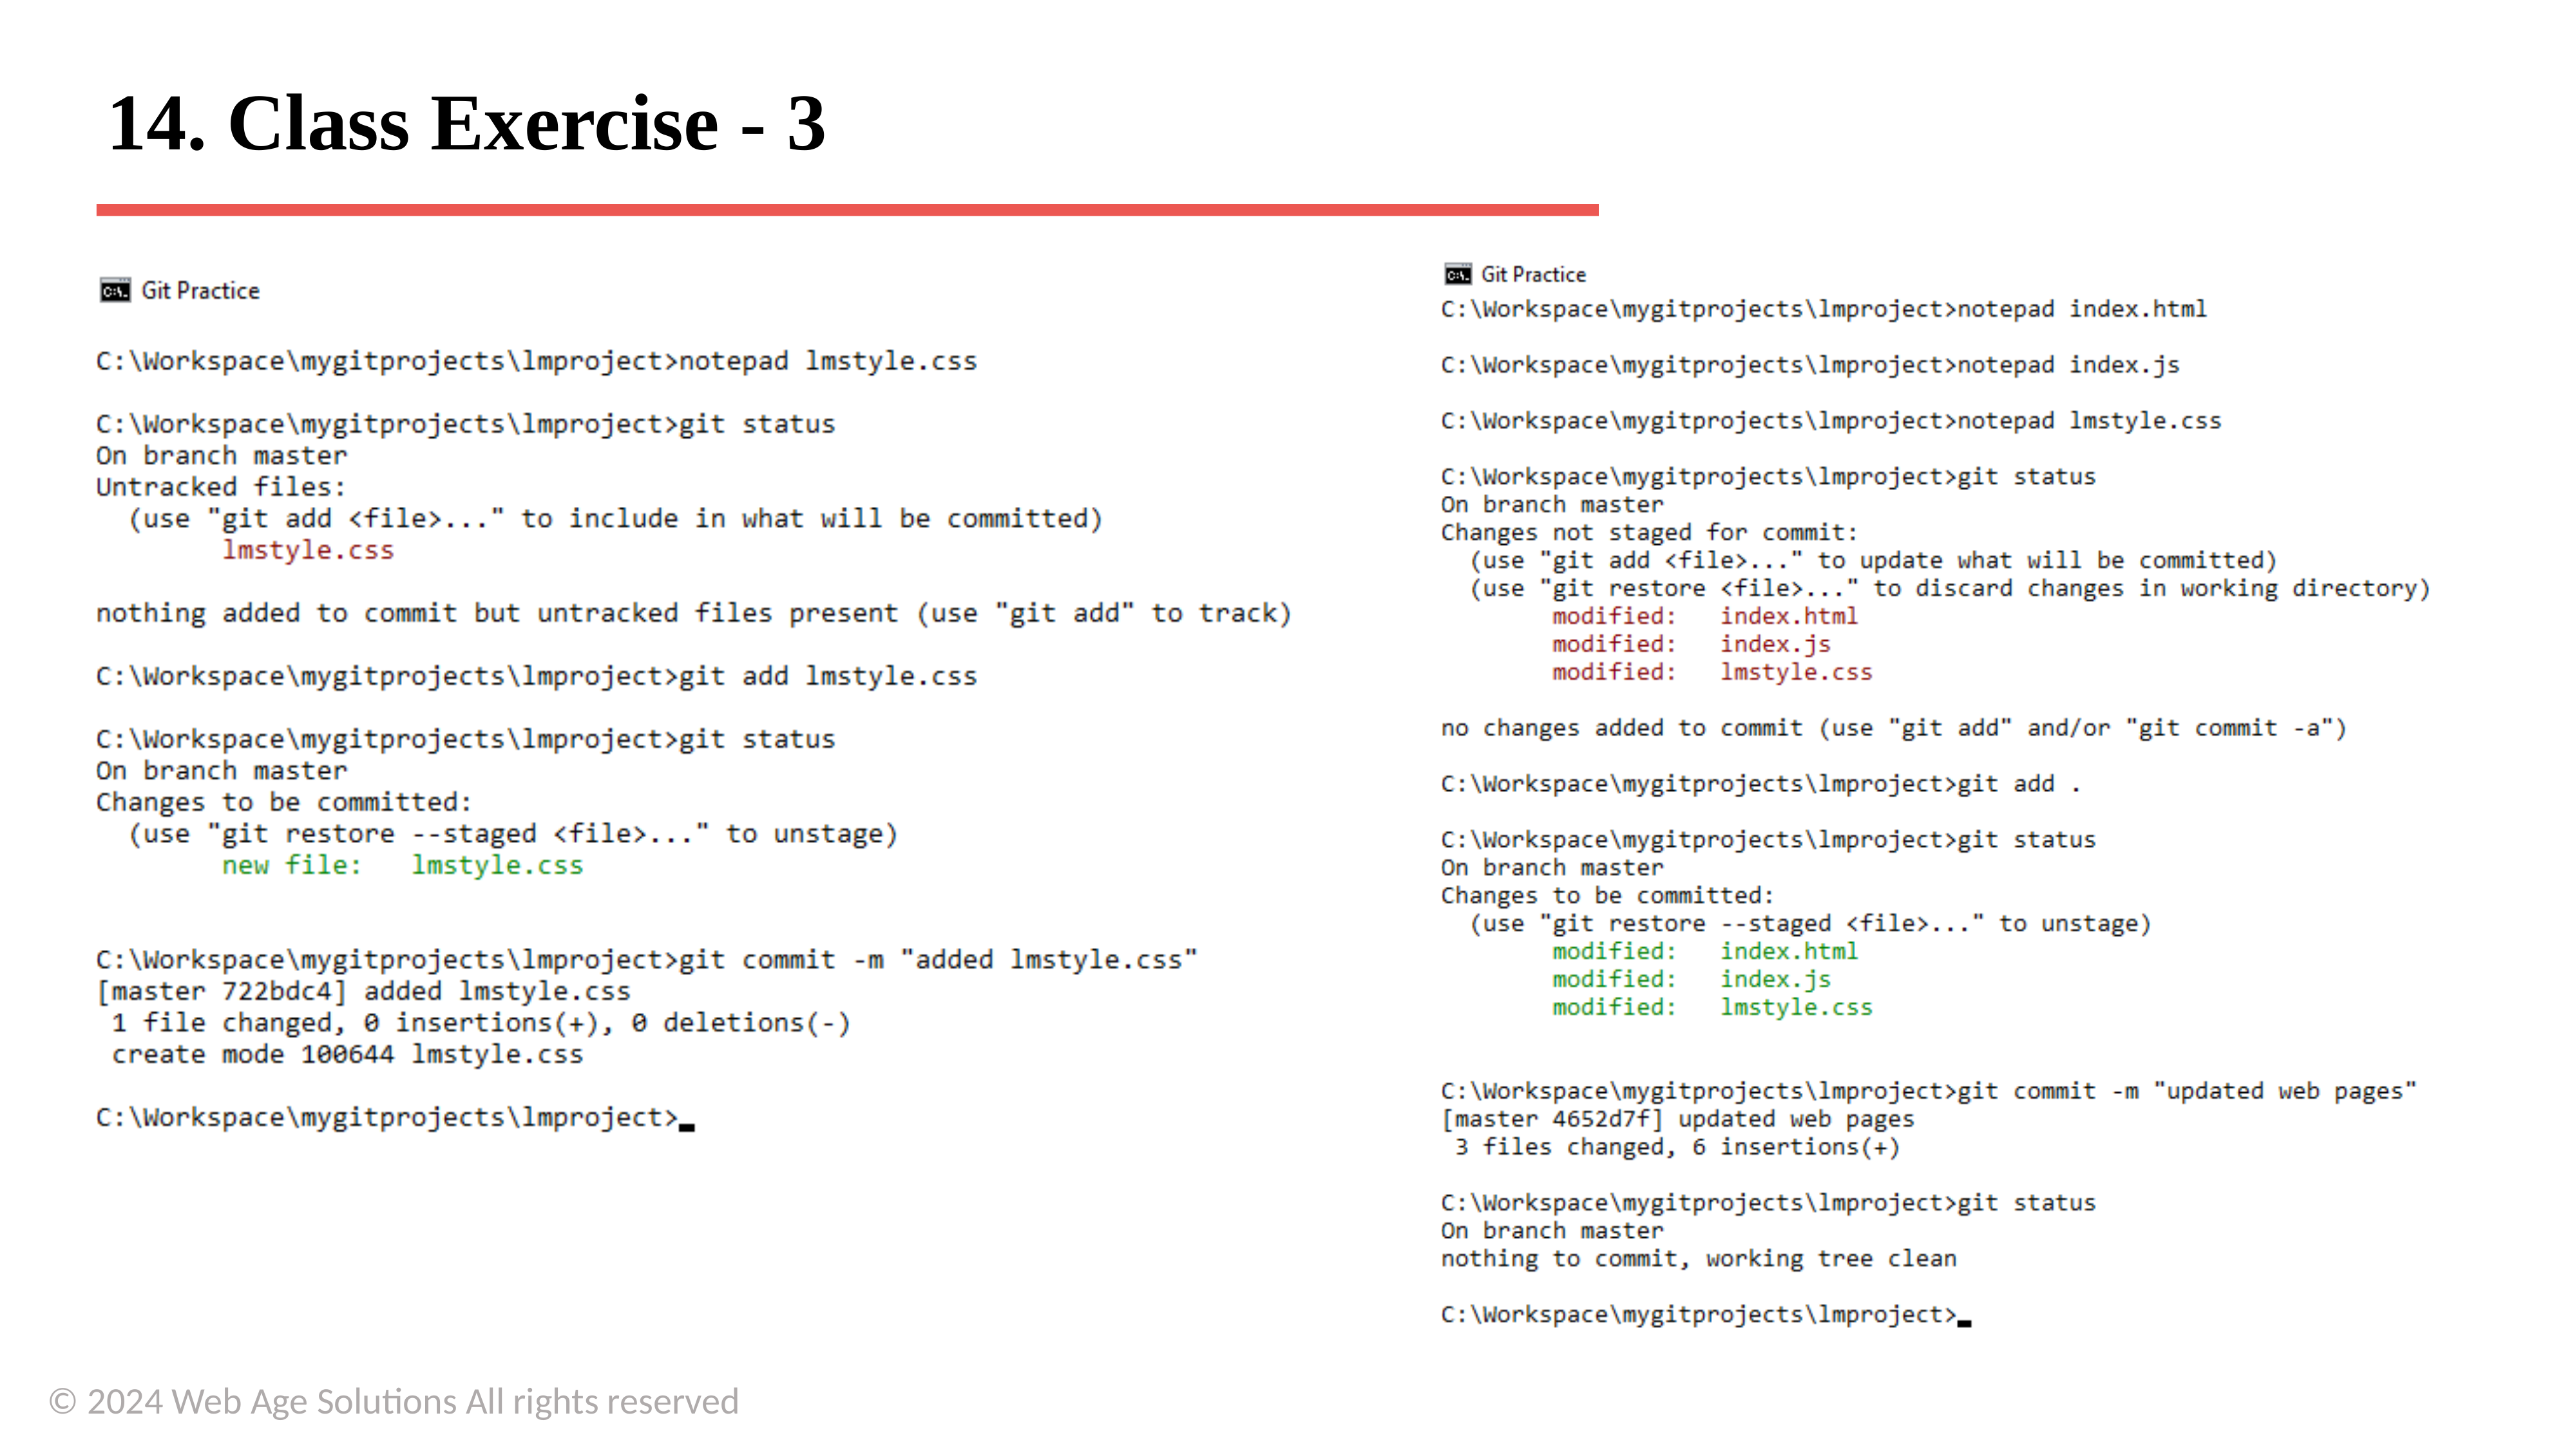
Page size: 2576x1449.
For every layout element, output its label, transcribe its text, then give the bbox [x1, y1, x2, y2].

title 14. Class Exercise - 3 [97, 49, 1613, 198]
text_box [96, 204, 1599, 217]
picture [96, 268, 1345, 1196]
picture [1442, 254, 2538, 1372]
text_box © 2024 Web Age Solutions All rights reserved [38, 1372, 1100, 1449]
